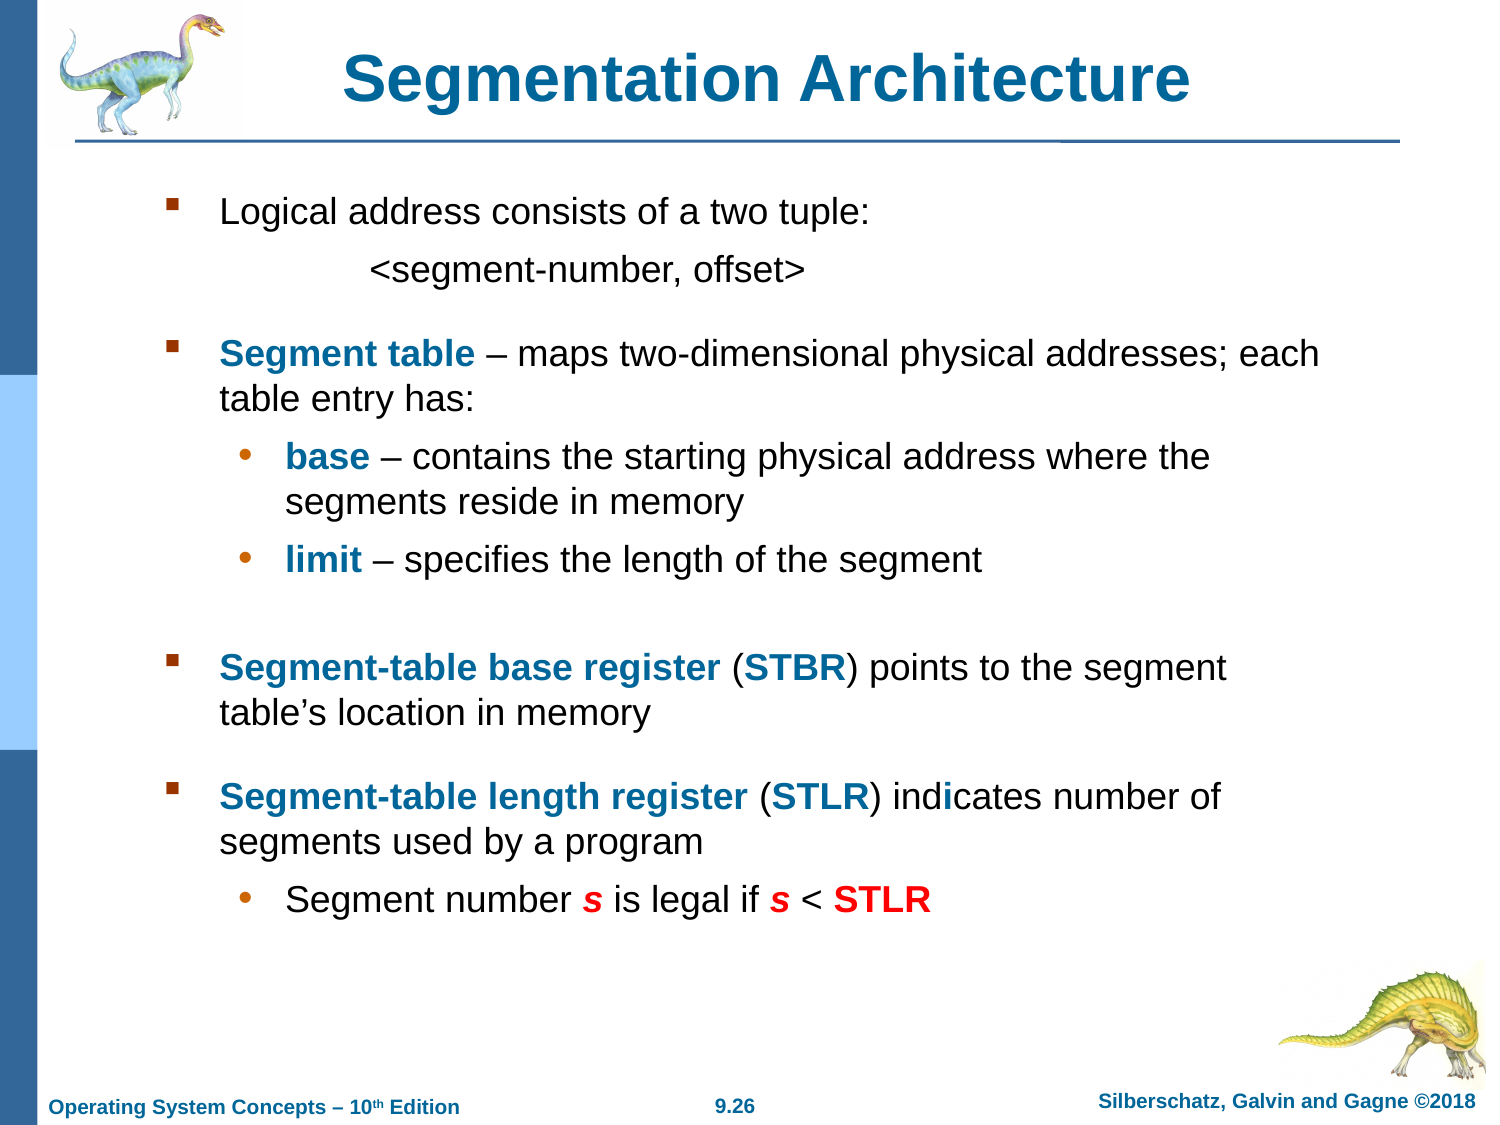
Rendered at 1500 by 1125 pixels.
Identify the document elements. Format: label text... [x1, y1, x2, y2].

picture [46, 0, 243, 149]
title Segmentation Architecture [127, 27, 1425, 122]
list Logical address consists of a two tuple: <segment-number, offset> Segment table – maps two-dimensional physical addresses; each table entry has: base – contains the starting physical address where the segments reside in memory limit – specifies the length of the segment Segment-table base register (STBR) points to the segment table’s location in memory Segment-table length register (STLR) indicates number of segments used by a program Segment number s is legal if s < STLR [148, 179, 1337, 1009]
picture [1275, 959, 1486, 1090]
